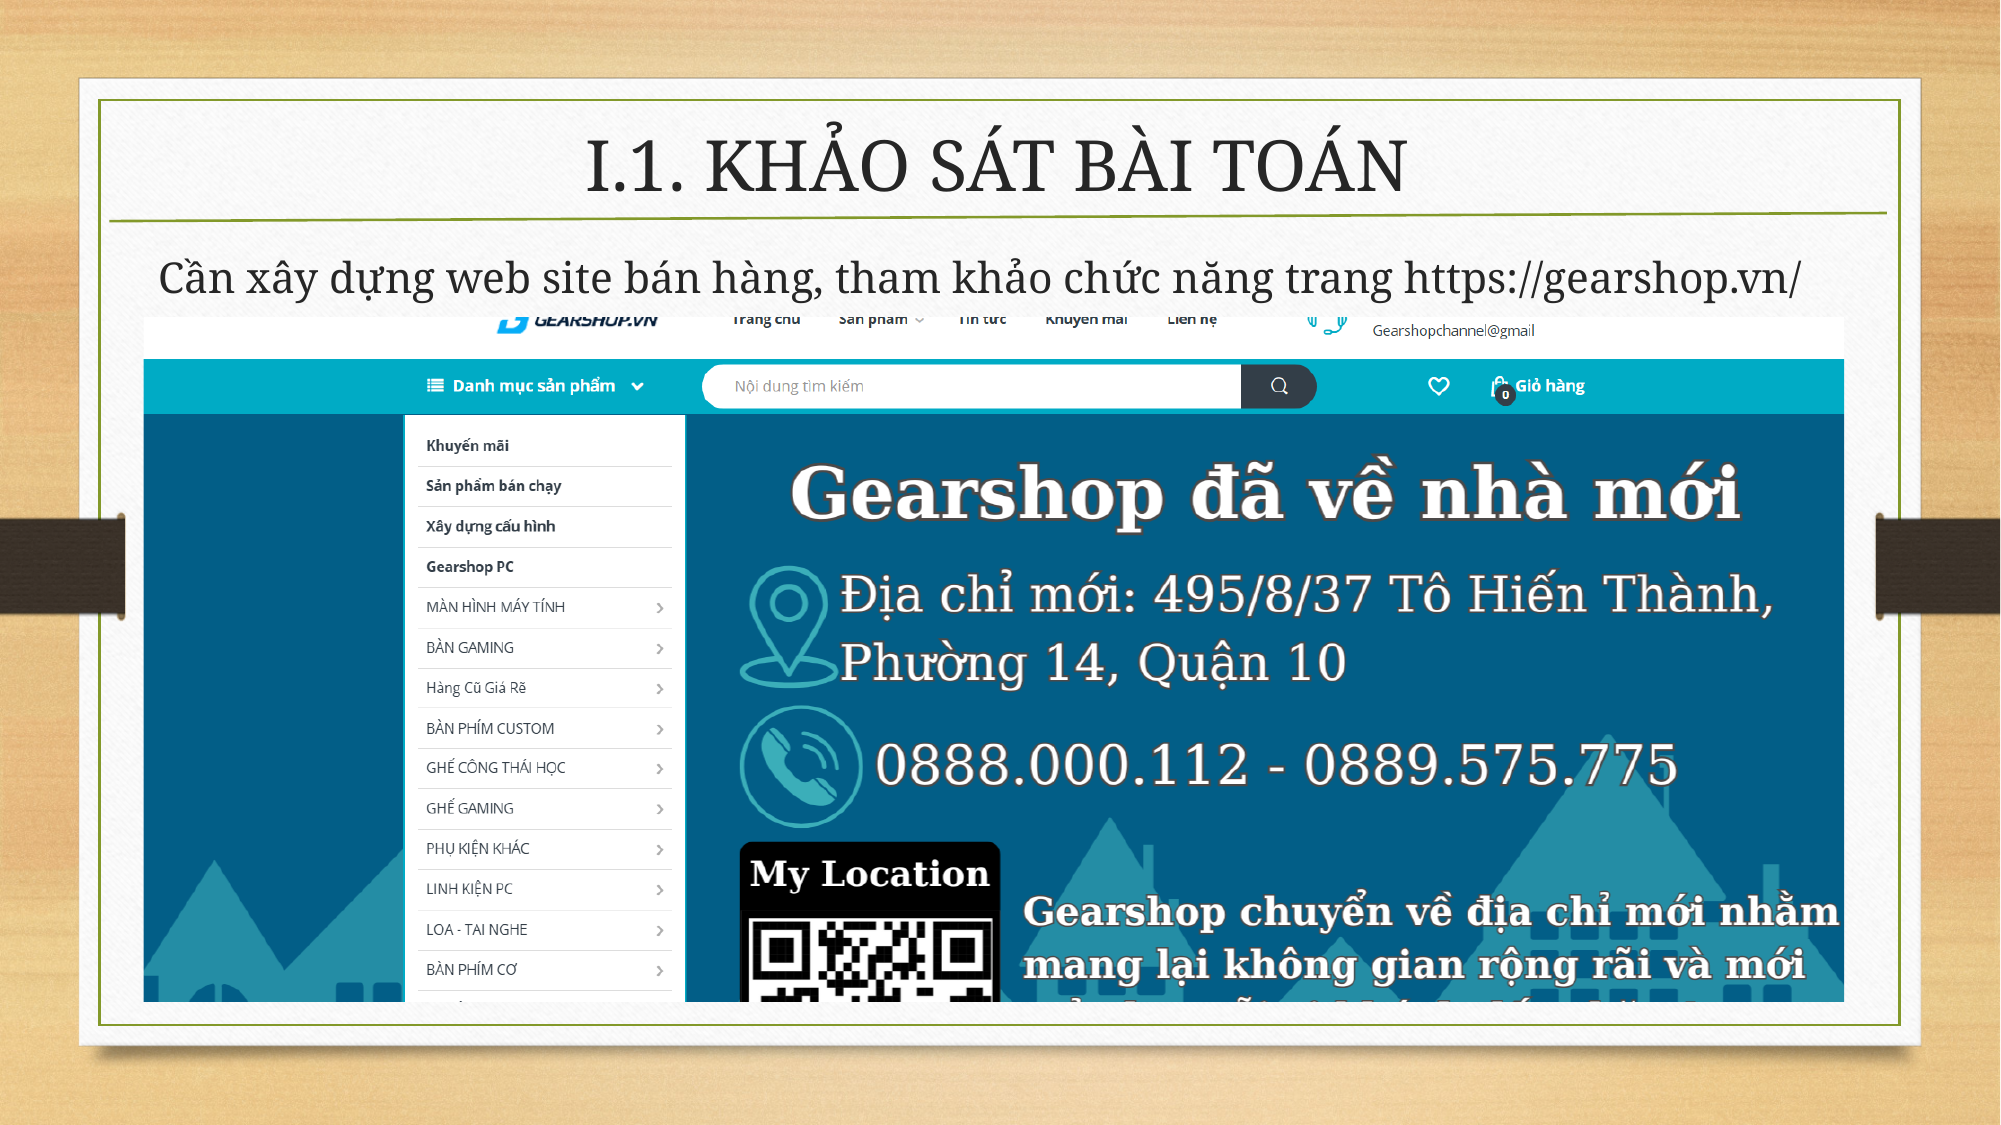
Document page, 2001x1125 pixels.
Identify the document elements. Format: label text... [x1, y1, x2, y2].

picture [0, 0, 2001, 1125]
title I.1. KHẢO SÁT BÀI TOÁN [108, 113, 1887, 213]
list Cần xây dựng web site bán hàng, tham khảo chức năng trang https://gearshop.vn/ [143, 243, 1887, 320]
